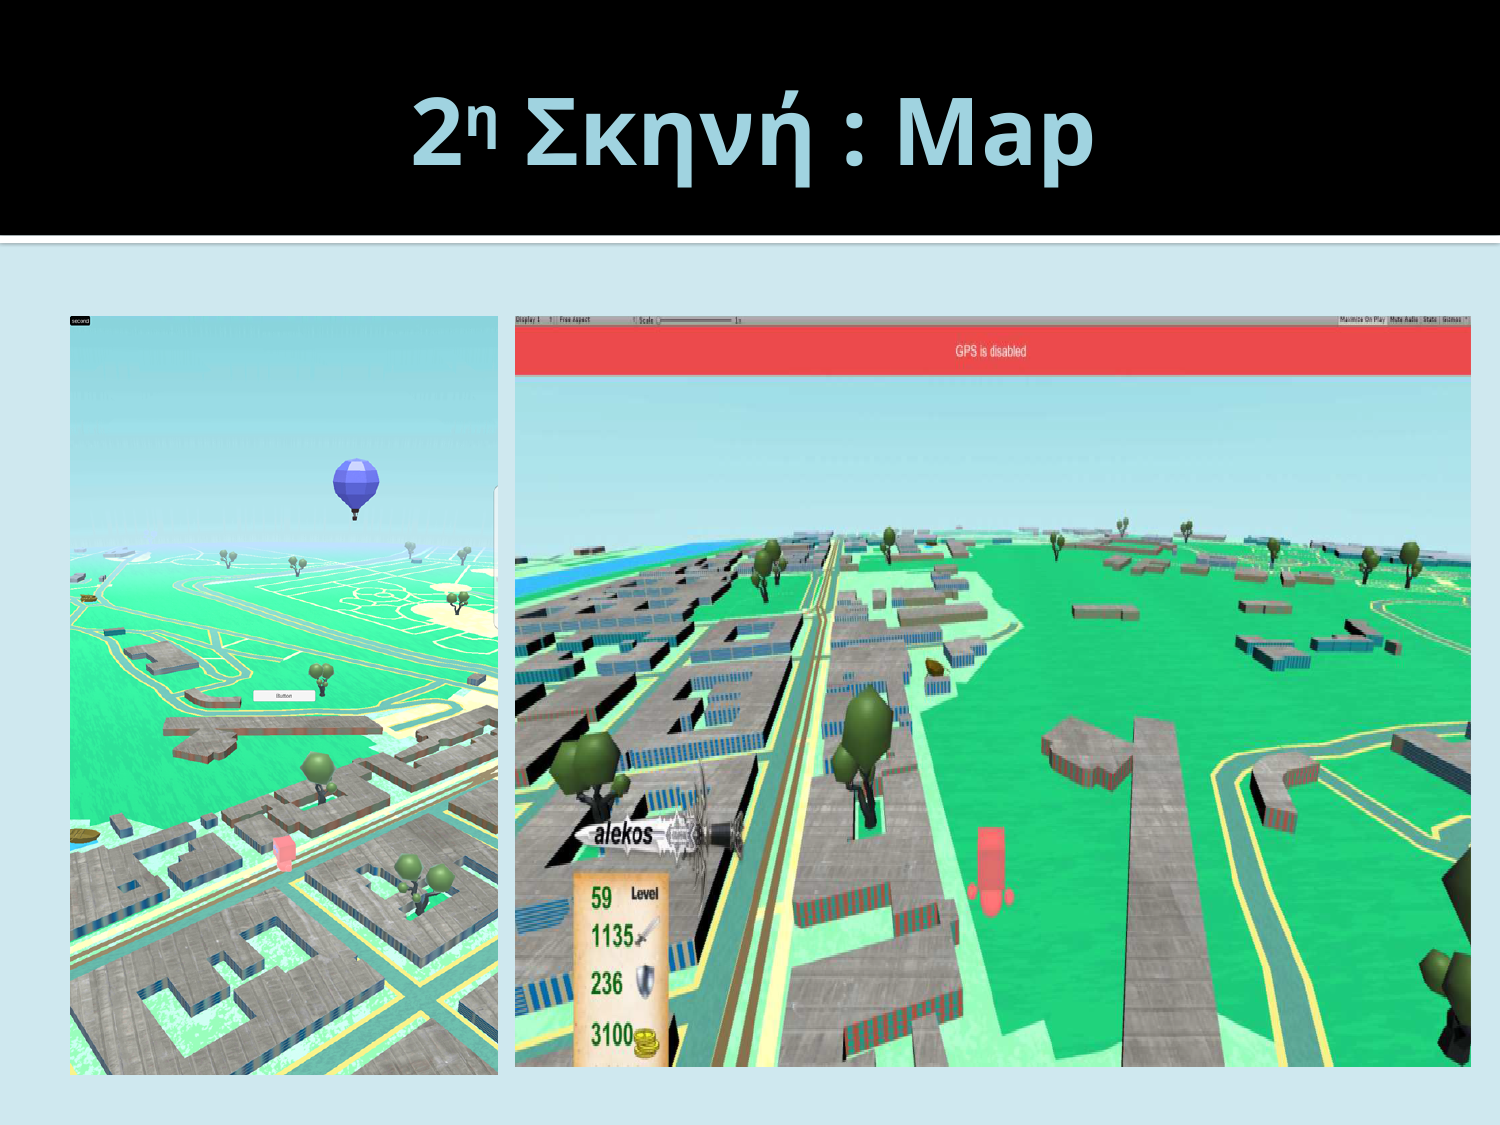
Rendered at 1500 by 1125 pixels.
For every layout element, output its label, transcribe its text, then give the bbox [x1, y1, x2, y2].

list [515, 316, 1471, 1067]
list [70, 316, 497, 1075]
title 2η Σκηνή : Map [75, 24, 1425, 231]
